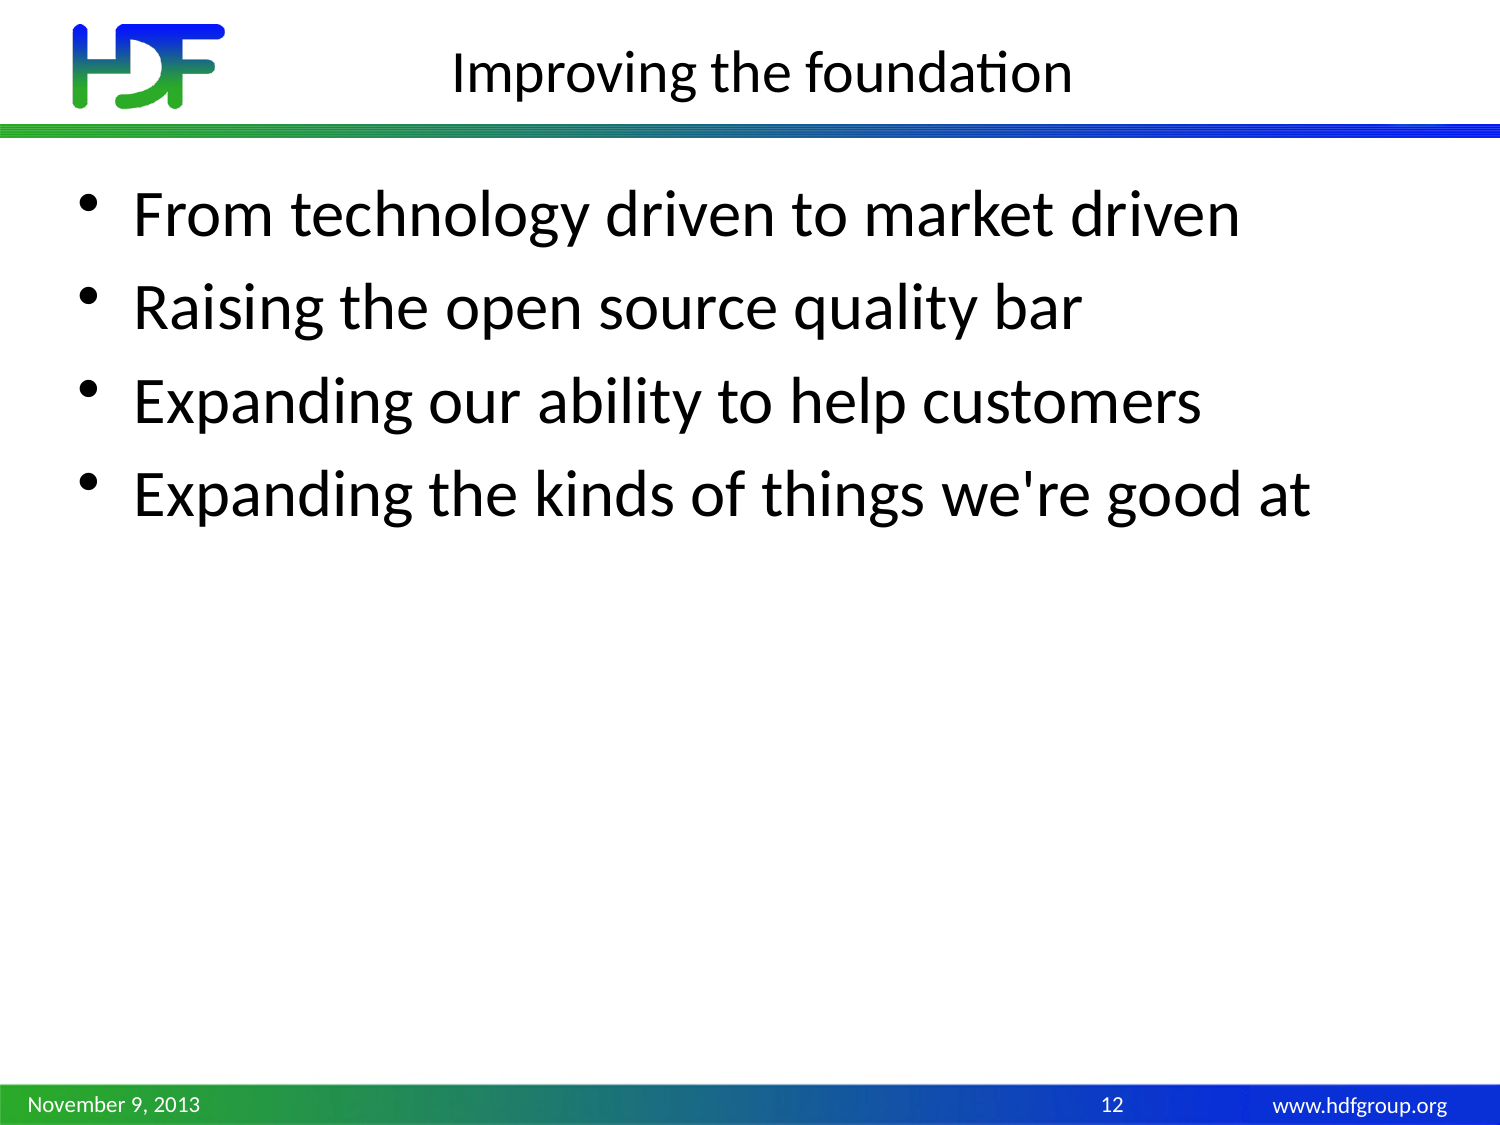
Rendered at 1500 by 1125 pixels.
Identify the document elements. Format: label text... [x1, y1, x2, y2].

slide_number 12 [1049, 1087, 1176, 1125]
title Improving the foundation [187, 24, 1338, 113]
picture [0, 0, 1500, 1125]
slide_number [12, 1087, 713, 1125]
list From technology driven to market driven Raising the open source quality bar Expanding our ability to help customers Expanding the kinds of things we're good at [62, 162, 1451, 1063]
